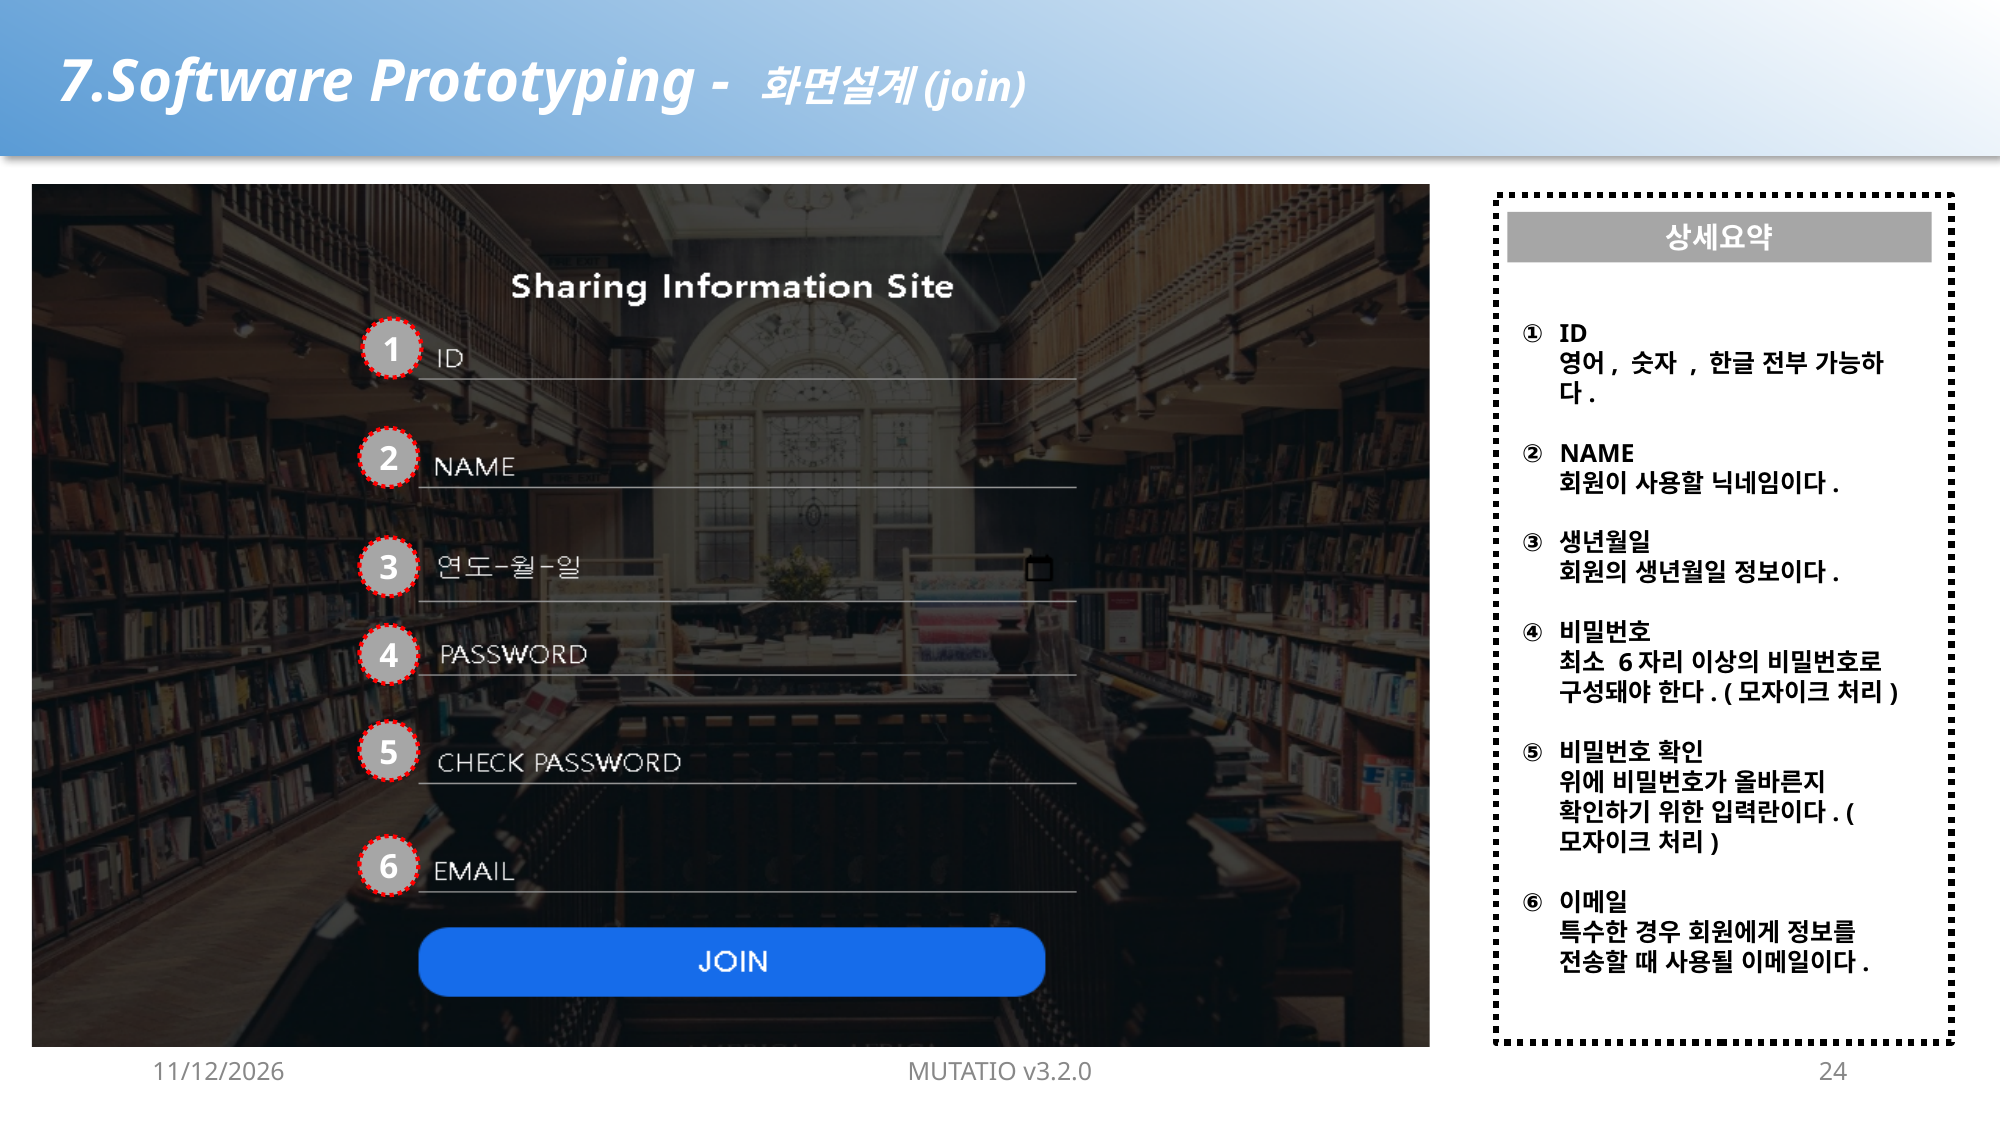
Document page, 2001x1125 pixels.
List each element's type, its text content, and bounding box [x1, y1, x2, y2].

text_box 7.Software Prototyping - 화면설계(join) [0, 0, 2000, 156]
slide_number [137, 1055, 588, 1103]
picture [31, 184, 1430, 1047]
slide_number 24 [1412, 1042, 1863, 1103]
text_box 상세요약 [1505, 210, 1934, 264]
text_box [1494, 193, 1954, 1045]
footer MUTATIO v3.2.0 [662, 1055, 1338, 1103]
text_box ID 영어, 숫자 , 한글 전부 가능하다. NAME 회원이 사용할 닉네임이다. 생년월일 회원의 생년월일 정보이다. 비밀번호 최소 6자리 이상의 비밀번호로 구성돼야 한다. (모자이크 처리) 비밀번호 확인 위에 비밀번호가 올바른지 확인하기 위한 입력란이다. (모자이크 처리) 이메일 특수한 경우 회원에게 정보를 전송할 때 사용될 이메일이다. [1507, 262, 1932, 1032]
